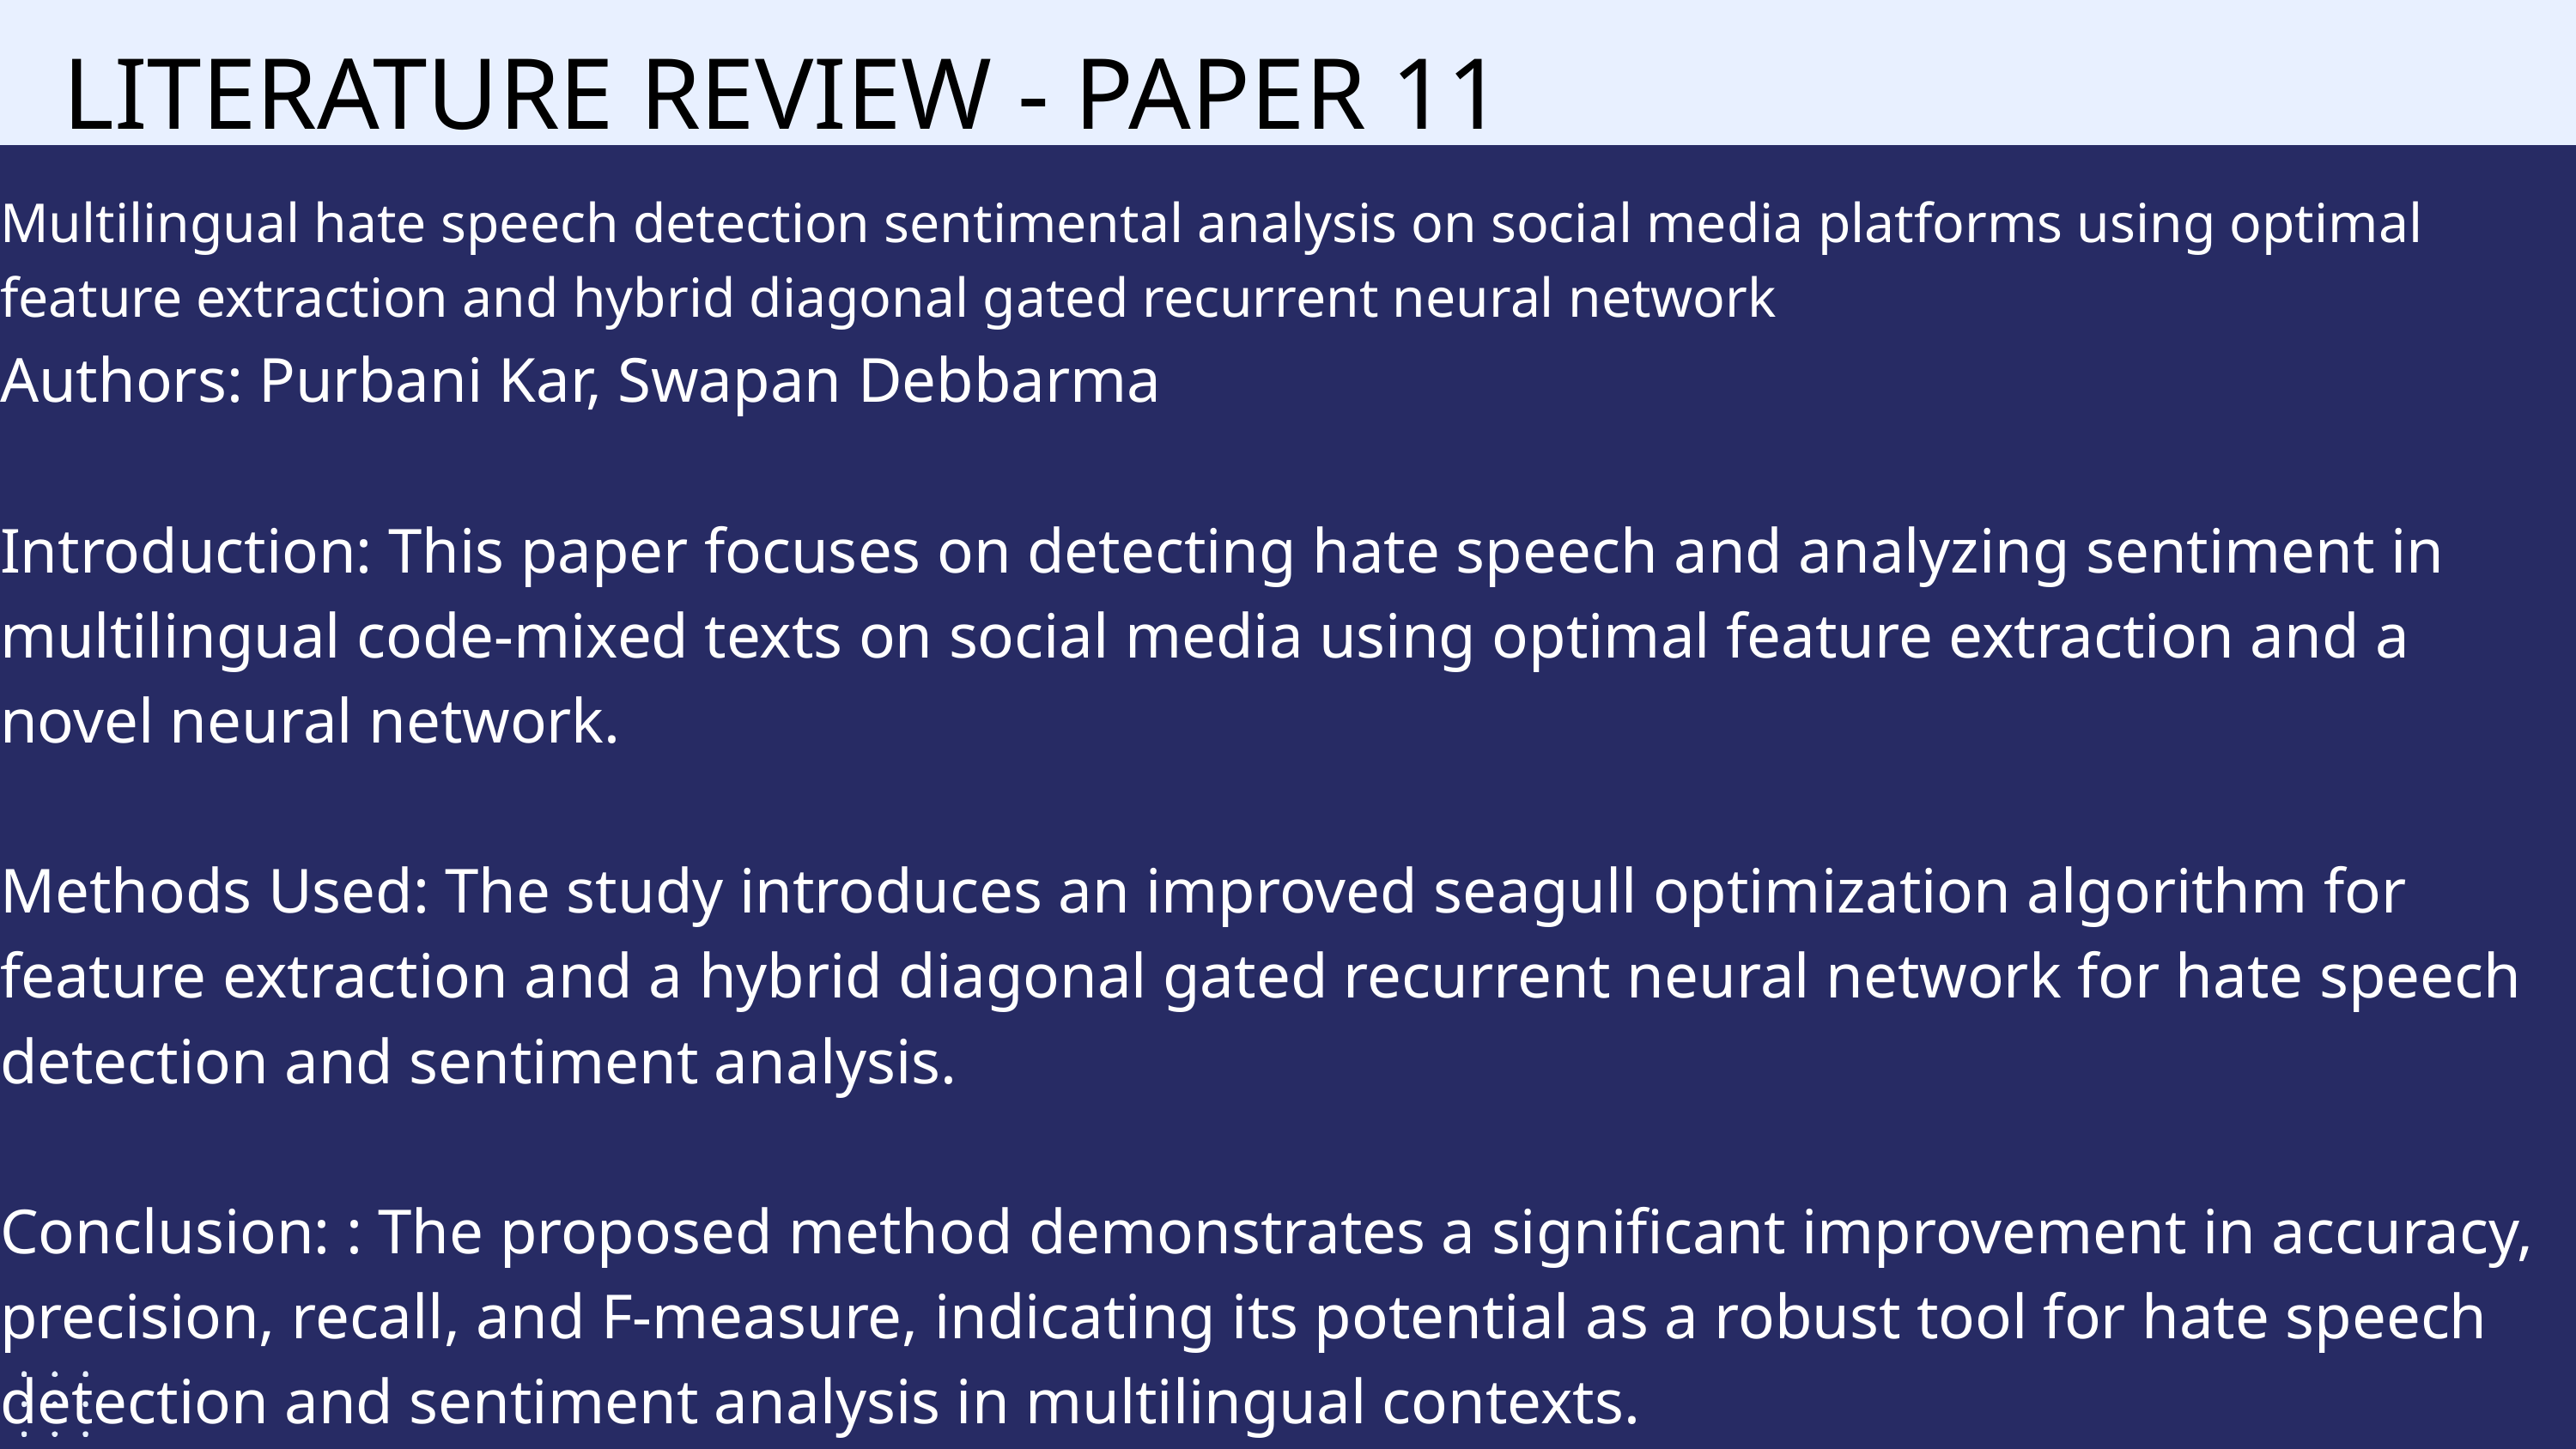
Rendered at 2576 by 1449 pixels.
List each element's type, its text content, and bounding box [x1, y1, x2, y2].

text_box Multilingual hate speech detection sentimental analysis on social media platforms using optimal feature extraction and hybrid diagonal gated recurrent neural network [0, 178, 2541, 329]
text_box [0, 0, 2576, 145]
text_box Authors: Purbani Kar, Swapan Debbarma Introduction: This paper focuses on detecting hate speech and analyzing sentiment in multilingual code-mixed texts on social media using optimal feature extraction and a novel neural network. Methods Used: The study introduces an improved seagull optimization algorithm for feature extraction and a hybrid diagonal gated recurrent neural network for hate speech detection and sentiment analysis. Conclusion: : The proposed method demonstrates a significant improvement in accuracy, precision, recall, and F-measure, indicating its potential as a robust tool for hate speech detection and sentiment analysis in multilingual contexts. [0, 329, 2576, 1449]
